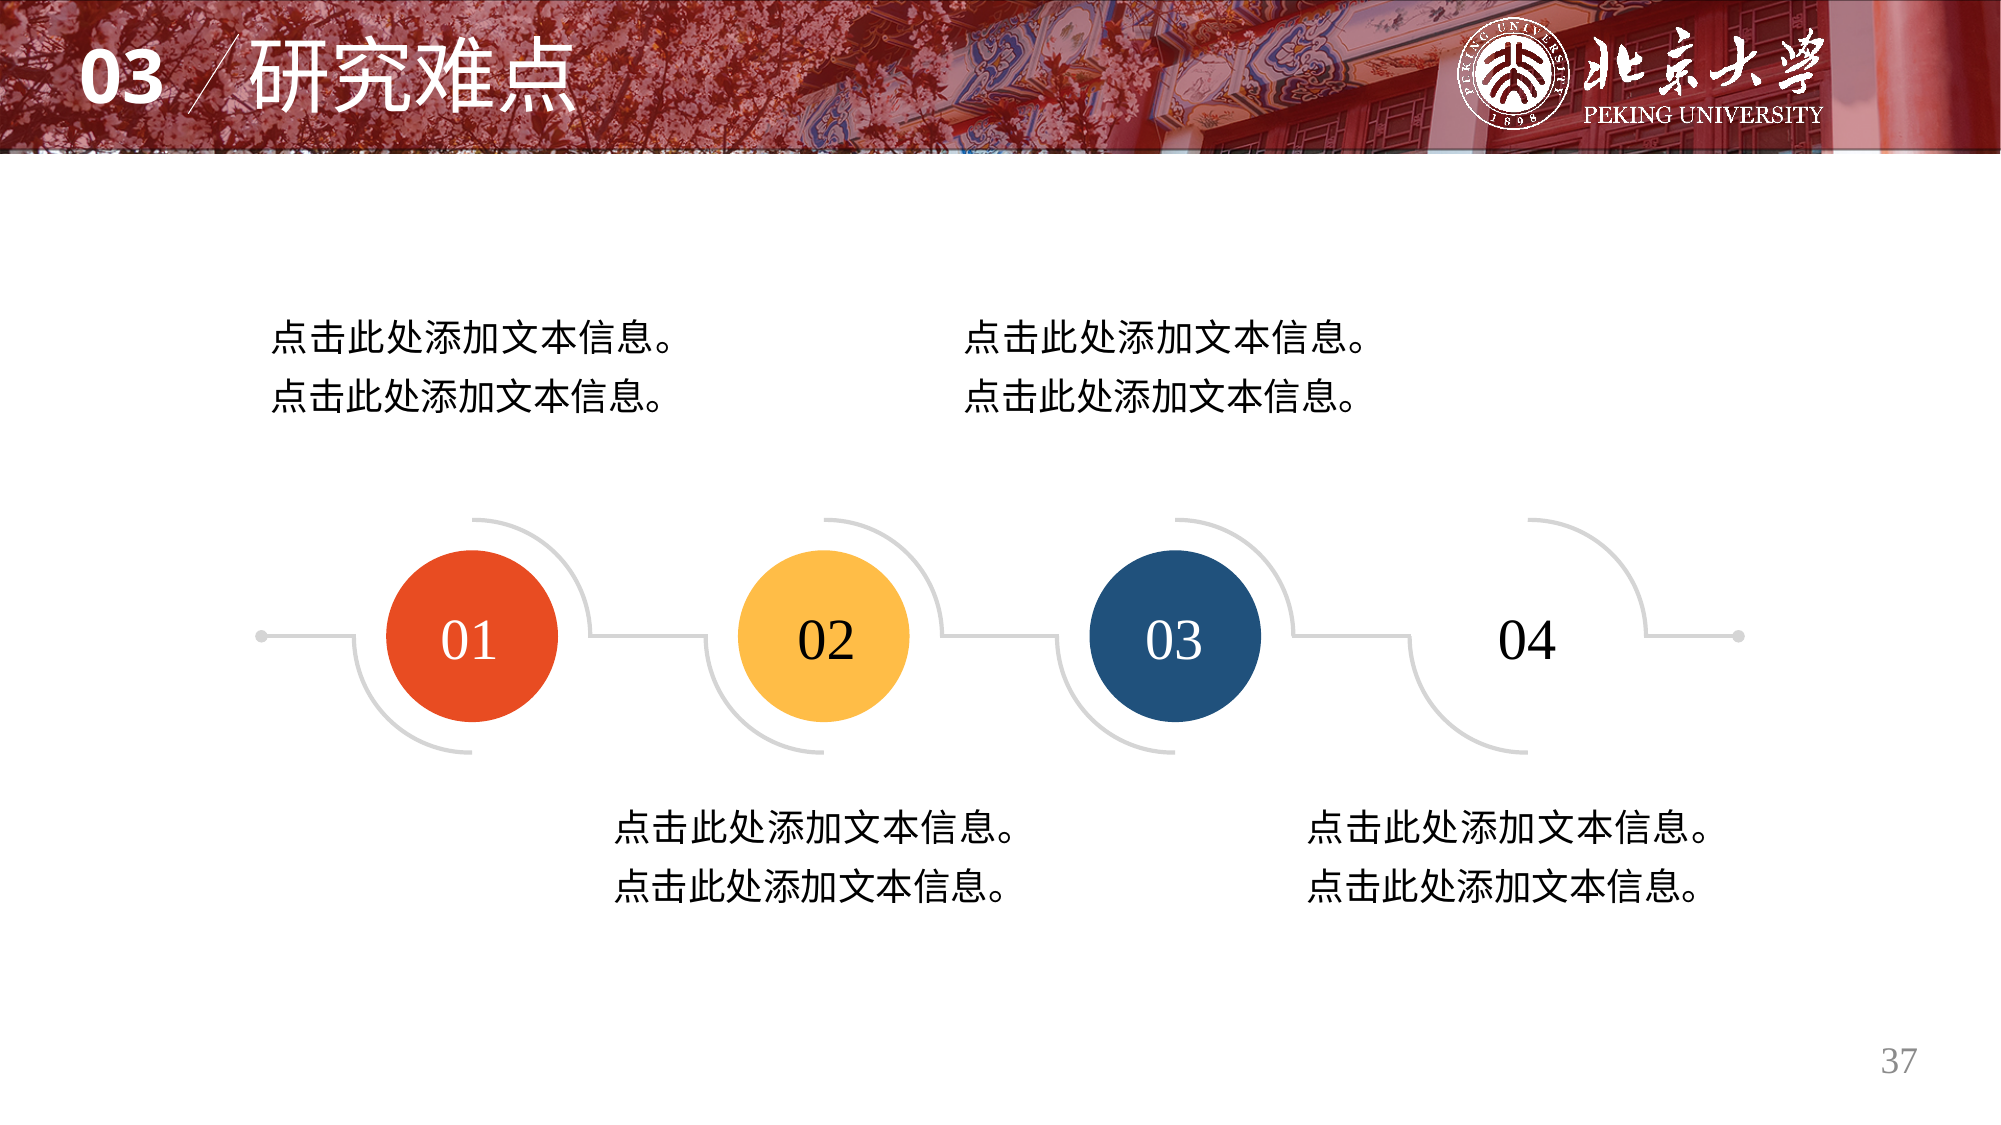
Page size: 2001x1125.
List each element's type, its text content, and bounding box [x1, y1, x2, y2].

text_box 点击此处添加文本信息。点击此处添加文本信息。 [598, 783, 1051, 916]
text_box 点击此处添加文本信息。点击此处添加文本信息。 [1291, 783, 1744, 916]
text_box 点击此处添加文本信息。点击此处添加文本信息。 [255, 293, 708, 425]
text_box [261, 519, 1739, 753]
picture [0, 150, 64, 154]
slide_number 37 [1483, 1023, 1934, 1095]
list 研究难点 [232, 27, 985, 109]
text_box 点击此处添加文本信息。点击此处添加文本信息。 [949, 293, 1402, 425]
picture [206, 150, 2001, 154]
picture [1457, 17, 1824, 130]
list 03 [64, 31, 206, 197]
